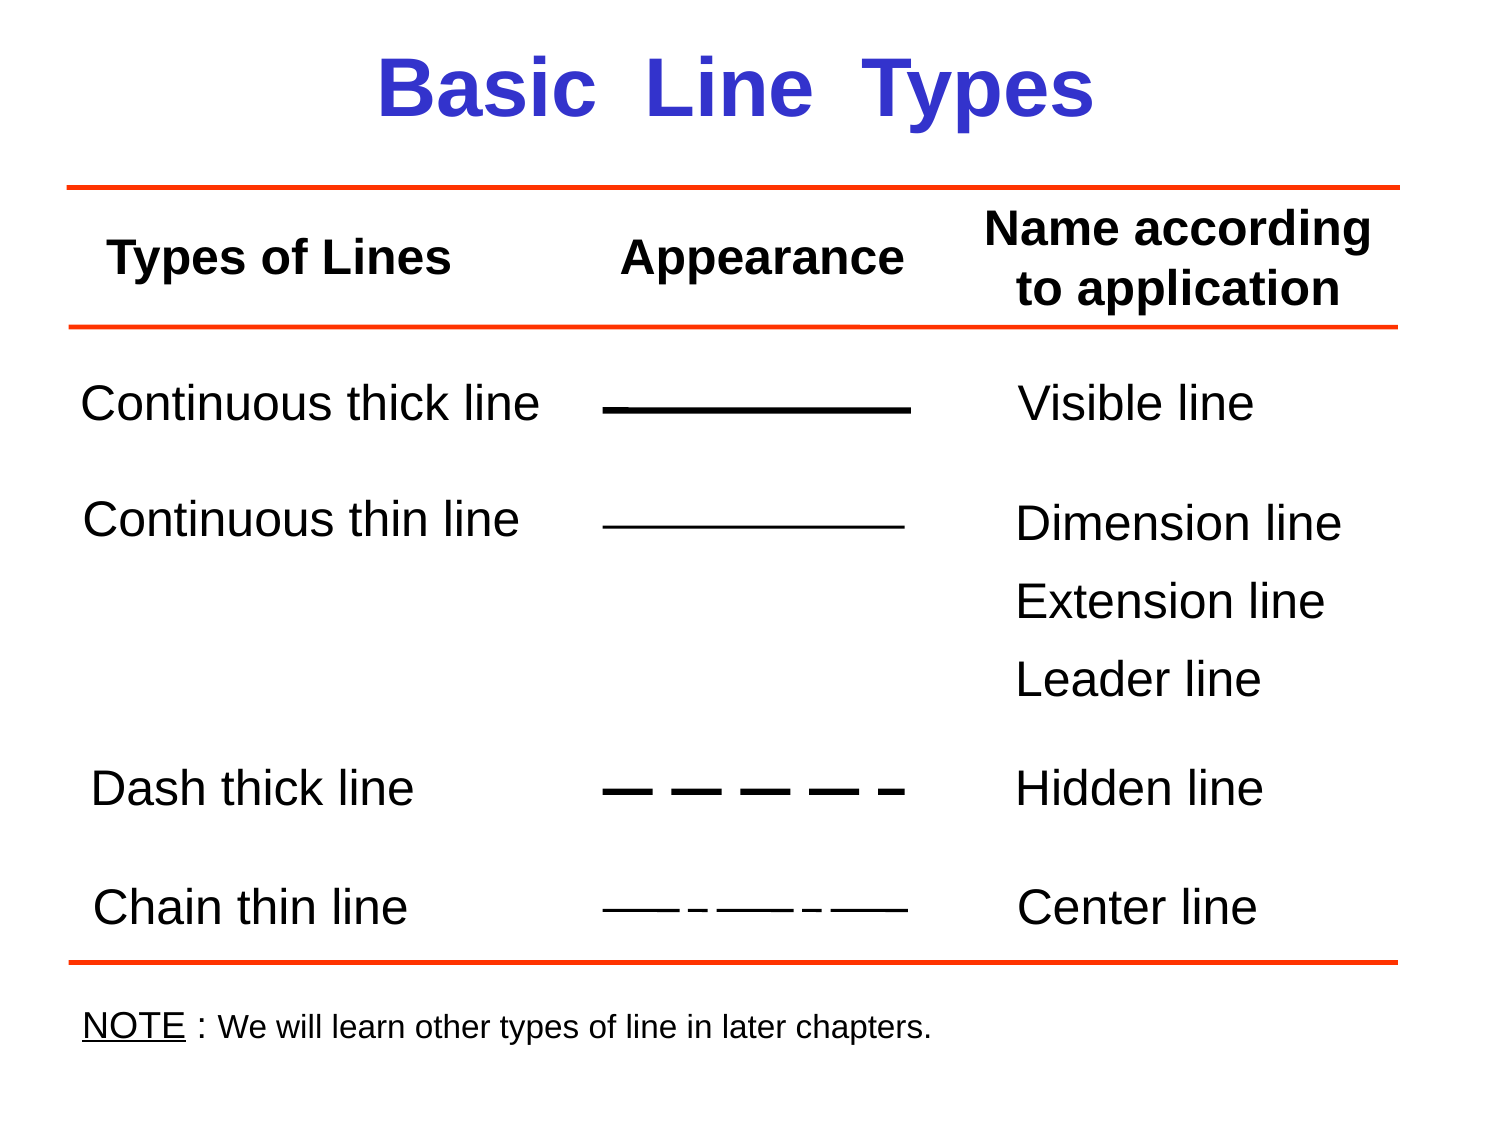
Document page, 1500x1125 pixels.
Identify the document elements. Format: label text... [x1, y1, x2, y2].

text_box Appearance [604, 216, 921, 292]
text_box NOTE : We will learn other types of line in later chapters. [67, 993, 949, 1054]
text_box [77, 866, 1274, 942]
text_box Name according to application [969, 187, 1388, 323]
text_box Types of Lines [91, 216, 468, 292]
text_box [74, 748, 1281, 824]
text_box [64, 362, 1272, 438]
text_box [66, 464, 1359, 714]
text_box Basic Line Types [42, 31, 1454, 136]
